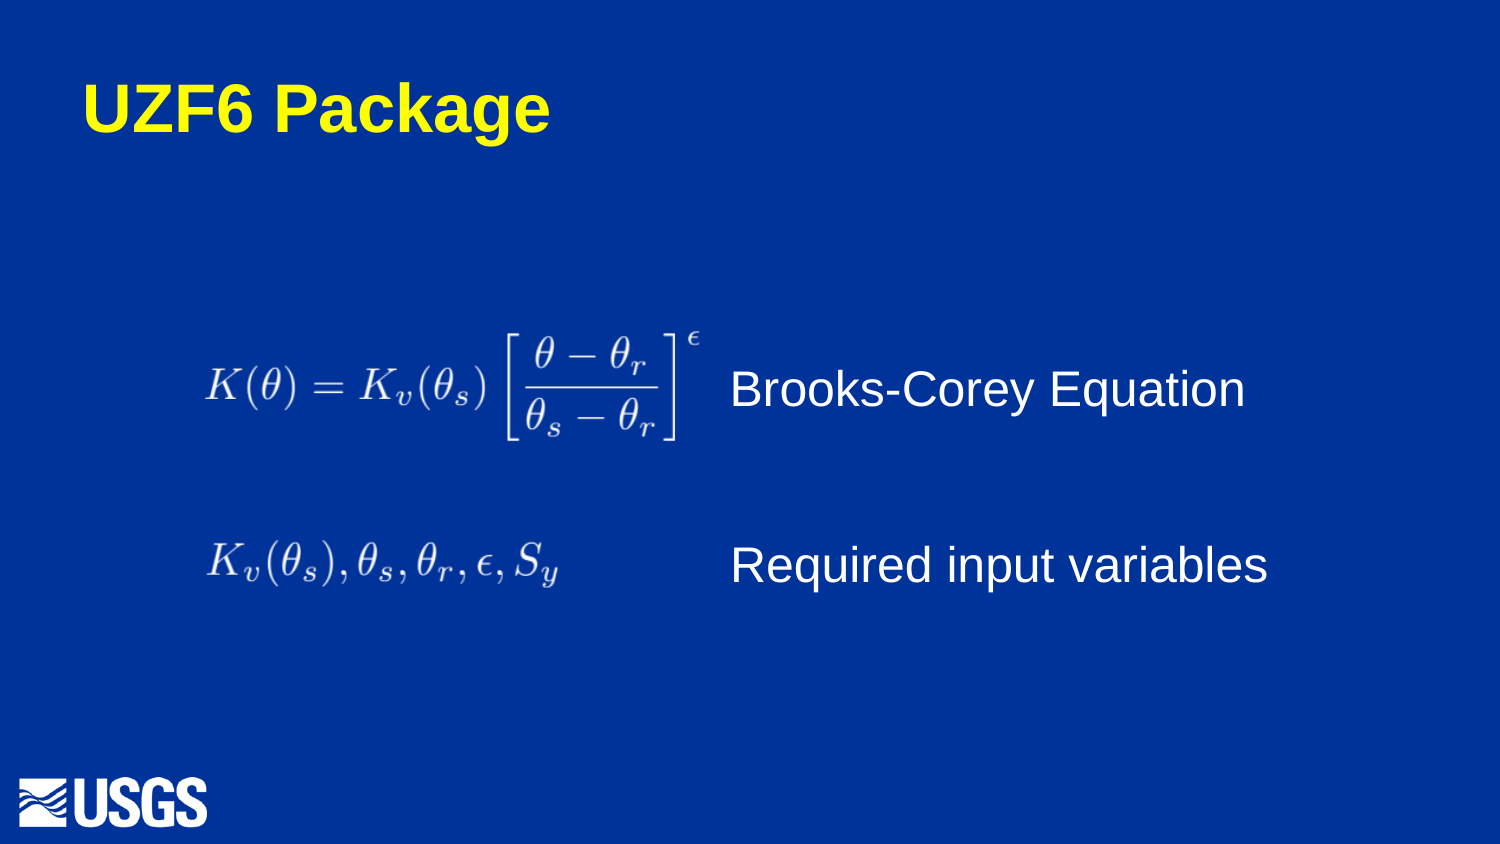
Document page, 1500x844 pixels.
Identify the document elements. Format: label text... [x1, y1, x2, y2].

picture [204, 327, 704, 443]
title UZF6 Package [74, 61, 1425, 157]
text_box Required input variables [715, 524, 1284, 600]
picture [204, 534, 560, 588]
text_box Brooks-Corey Equation [714, 349, 1262, 424]
